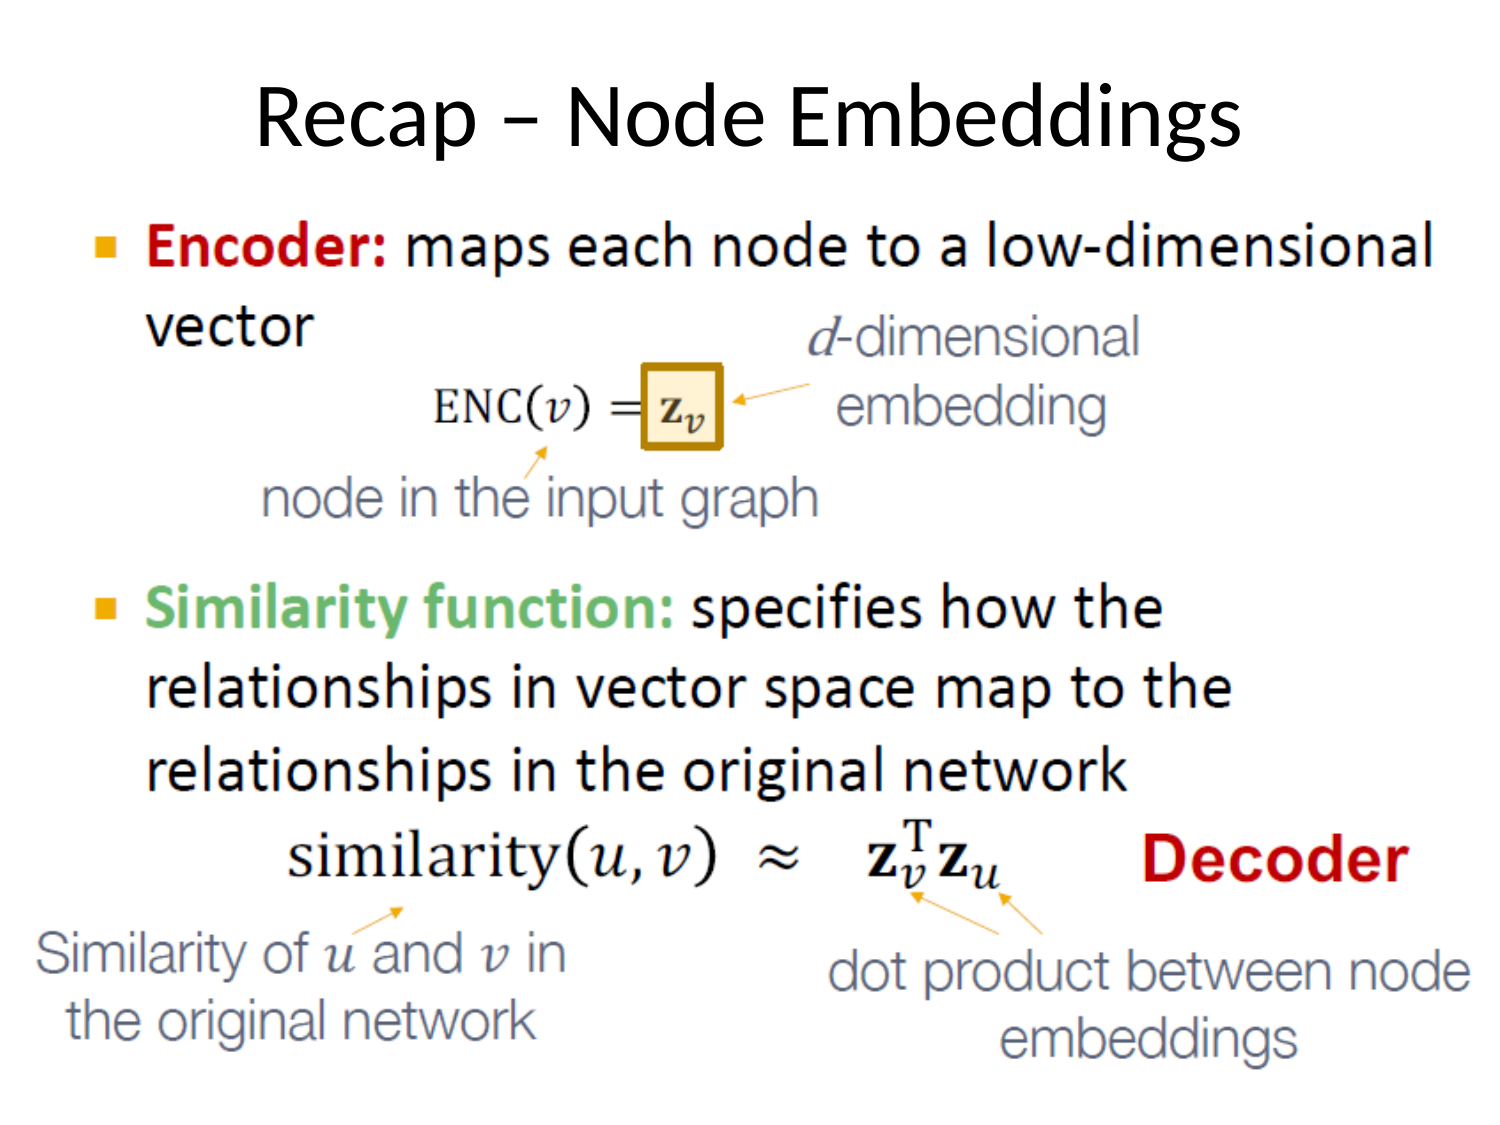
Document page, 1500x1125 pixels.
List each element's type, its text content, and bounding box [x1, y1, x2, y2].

picture [11, 212, 1488, 1076]
title Recap – Node Embeddings [75, 45, 1425, 175]
